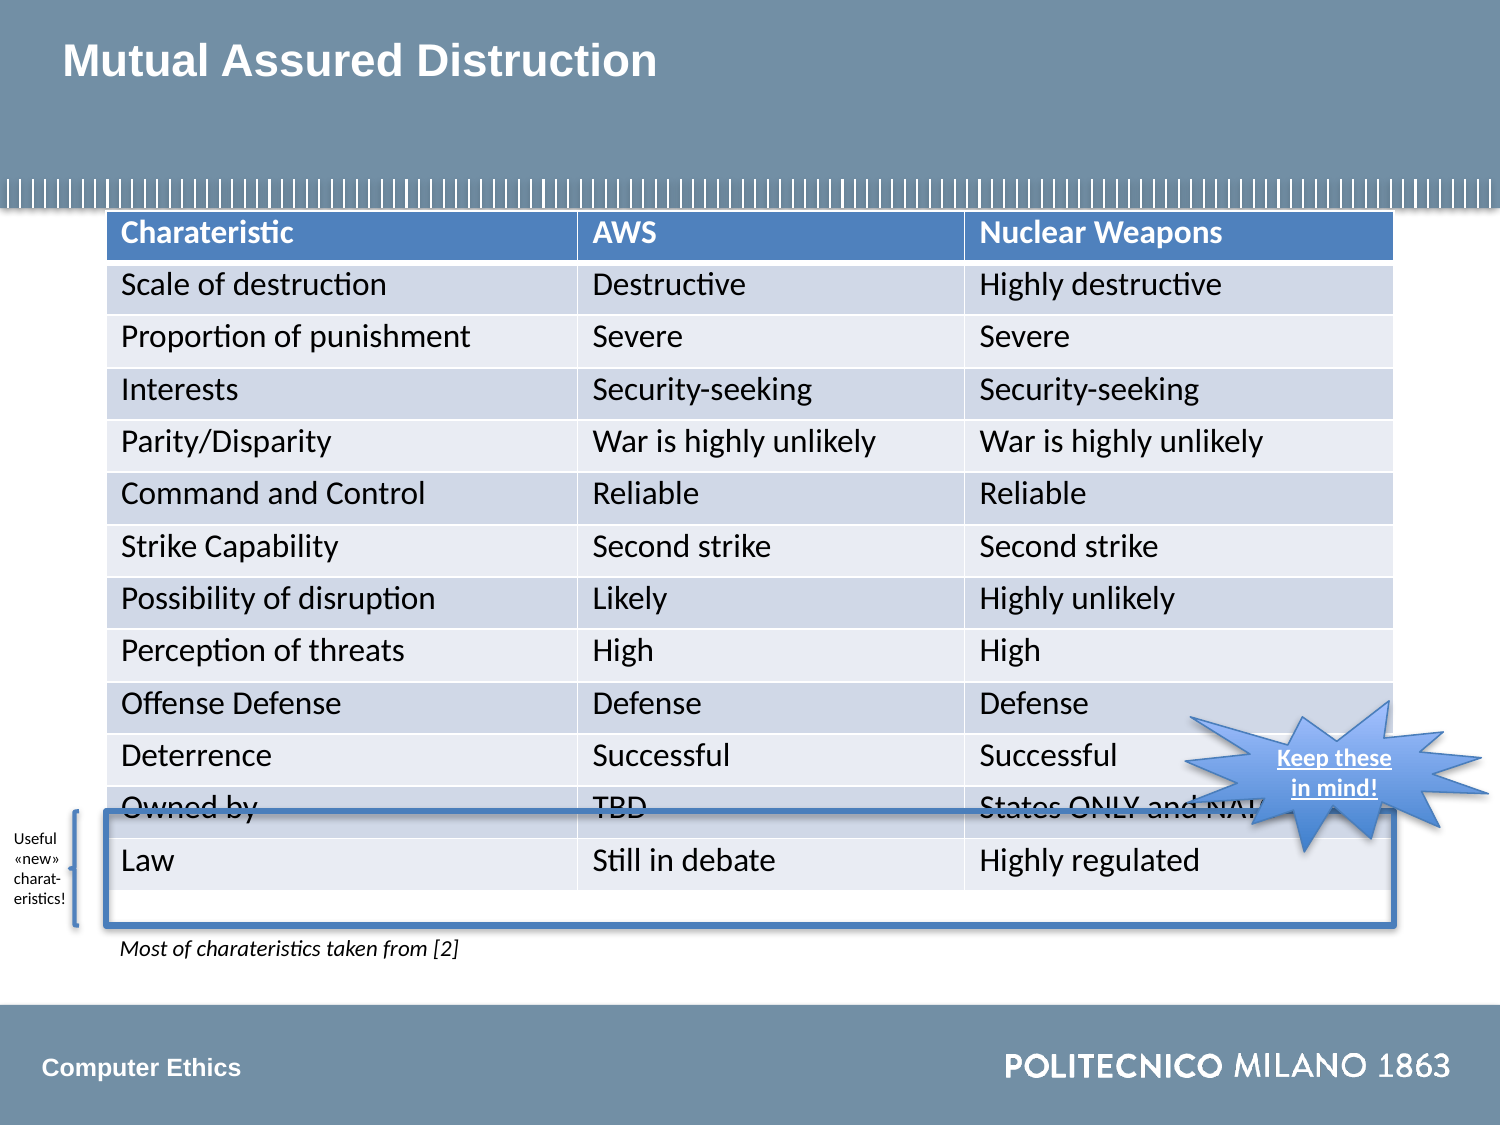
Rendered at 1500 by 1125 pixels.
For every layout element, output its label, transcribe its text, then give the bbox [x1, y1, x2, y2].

table_cell Severe [965, 316, 1393, 367]
text_box Useful «new» charat- eristics! [0, 820, 82, 916]
table_cell Parity/Disparity [107, 421, 577, 471]
table_cell Severe [578, 316, 964, 367]
table_cell Reliable [578, 473, 964, 524]
table_cell Likely [578, 578, 964, 628]
table_header AWS [578, 212, 964, 260]
table_cell Highly unlikely [965, 578, 1393, 628]
table_cell Command and Control [107, 473, 577, 524]
table_cell War is highly unlikely [965, 421, 1393, 471]
table_cell High [965, 630, 1393, 681]
table_cell Defense [578, 683, 964, 733]
table_cell Highly destructive [965, 266, 1393, 314]
text_box Keep these in mind! [1184, 700, 1490, 853]
text_box [72, 809, 80, 820]
table_cell Strike Capability [107, 526, 577, 576]
table_cell Scale of destruction [107, 266, 577, 314]
table_cell Reliable [965, 473, 1393, 524]
text_box Most of charateristics taken from [2] [104, 933, 475, 968]
table_cell Successful [578, 735, 964, 785]
table_cell Proportion of punishment [107, 316, 577, 367]
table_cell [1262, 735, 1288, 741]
text_box [72, 916, 80, 928]
title Mutual Assured Distruction [47, 22, 1455, 161]
table_header Charateristic [107, 212, 577, 260]
text_box [105, 811, 1395, 926]
table_cell Second strike [965, 526, 1393, 576]
table_cell Security-seeking [578, 369, 964, 419]
table_header Nuclear Weapons [965, 212, 1393, 260]
table_cell Second strike [578, 526, 964, 576]
table_cell Offense Defense [107, 683, 577, 733]
table_cell Interests [107, 369, 577, 419]
table_cell Deterrence [107, 735, 577, 785]
table_cell Successful [965, 735, 1230, 785]
table_cell Destructive [578, 266, 964, 314]
table_cell Perception of threats [107, 630, 577, 681]
table_cell Possibility of disruption [107, 578, 577, 628]
table_cell War is highly unlikely [578, 421, 964, 471]
table_cell Owned by [107, 787, 577, 809]
table_cell TBD [578, 787, 964, 809]
picture [999, 1041, 1456, 1089]
table_cell Defense [965, 683, 1393, 733]
table_cell High [578, 630, 964, 681]
table_cell Security-seeking [965, 369, 1393, 419]
table_cell States ONLY and NATO [965, 787, 1219, 809]
